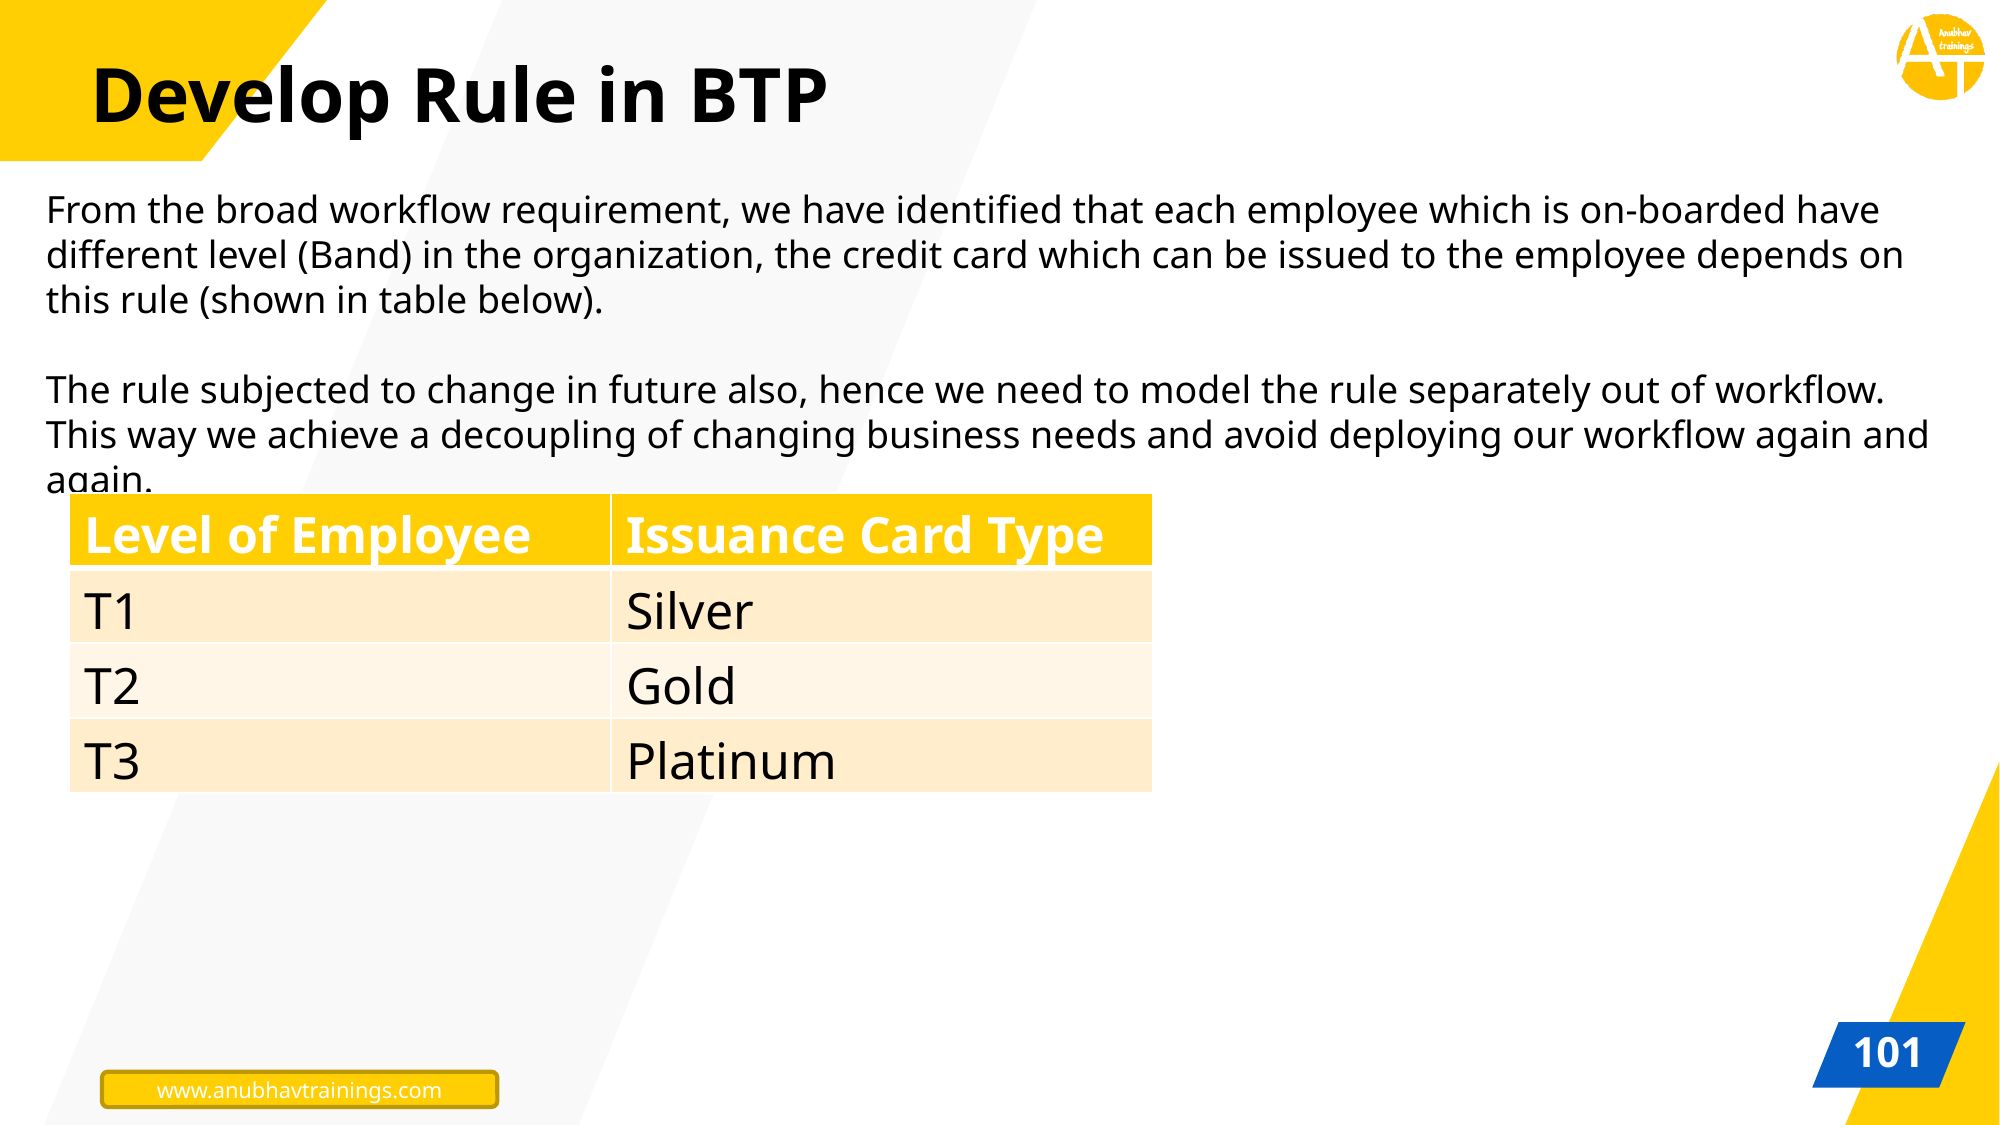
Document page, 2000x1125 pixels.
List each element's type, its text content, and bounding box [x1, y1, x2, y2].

table_cell T2 [70, 644, 610, 717]
text_box From the broad workflow requirement, we have identified that each employee which is on-boarded have different level (Band) in the organization, the credit card which can be issued to the employee depends on this rule (shown in table below). The rule subjected to change in future also, hence we need to model the rule separately out of workflow. This way we achieve a decoupling of changing business needs and avoid deploying our workflow again and again. [31, 179, 1969, 554]
picture [1888, 8, 1989, 108]
table_cell T3 [70, 719, 610, 792]
table_cell T1 [70, 571, 610, 642]
title Develop Rule in BTP [90, 31, 1792, 148]
slide_number 101 [1847, 1024, 1931, 1086]
table_header Level of Employee [70, 494, 610, 565]
table_cell Platinum [612, 719, 1152, 792]
text_box www.anubhavtrainings.com [99, 1069, 500, 1110]
table_cell Silver [612, 571, 1152, 642]
text_box [0, 0, 329, 164]
table_header Issuance Card Type [612, 494, 1152, 565]
table_cell Gold [612, 644, 1152, 717]
